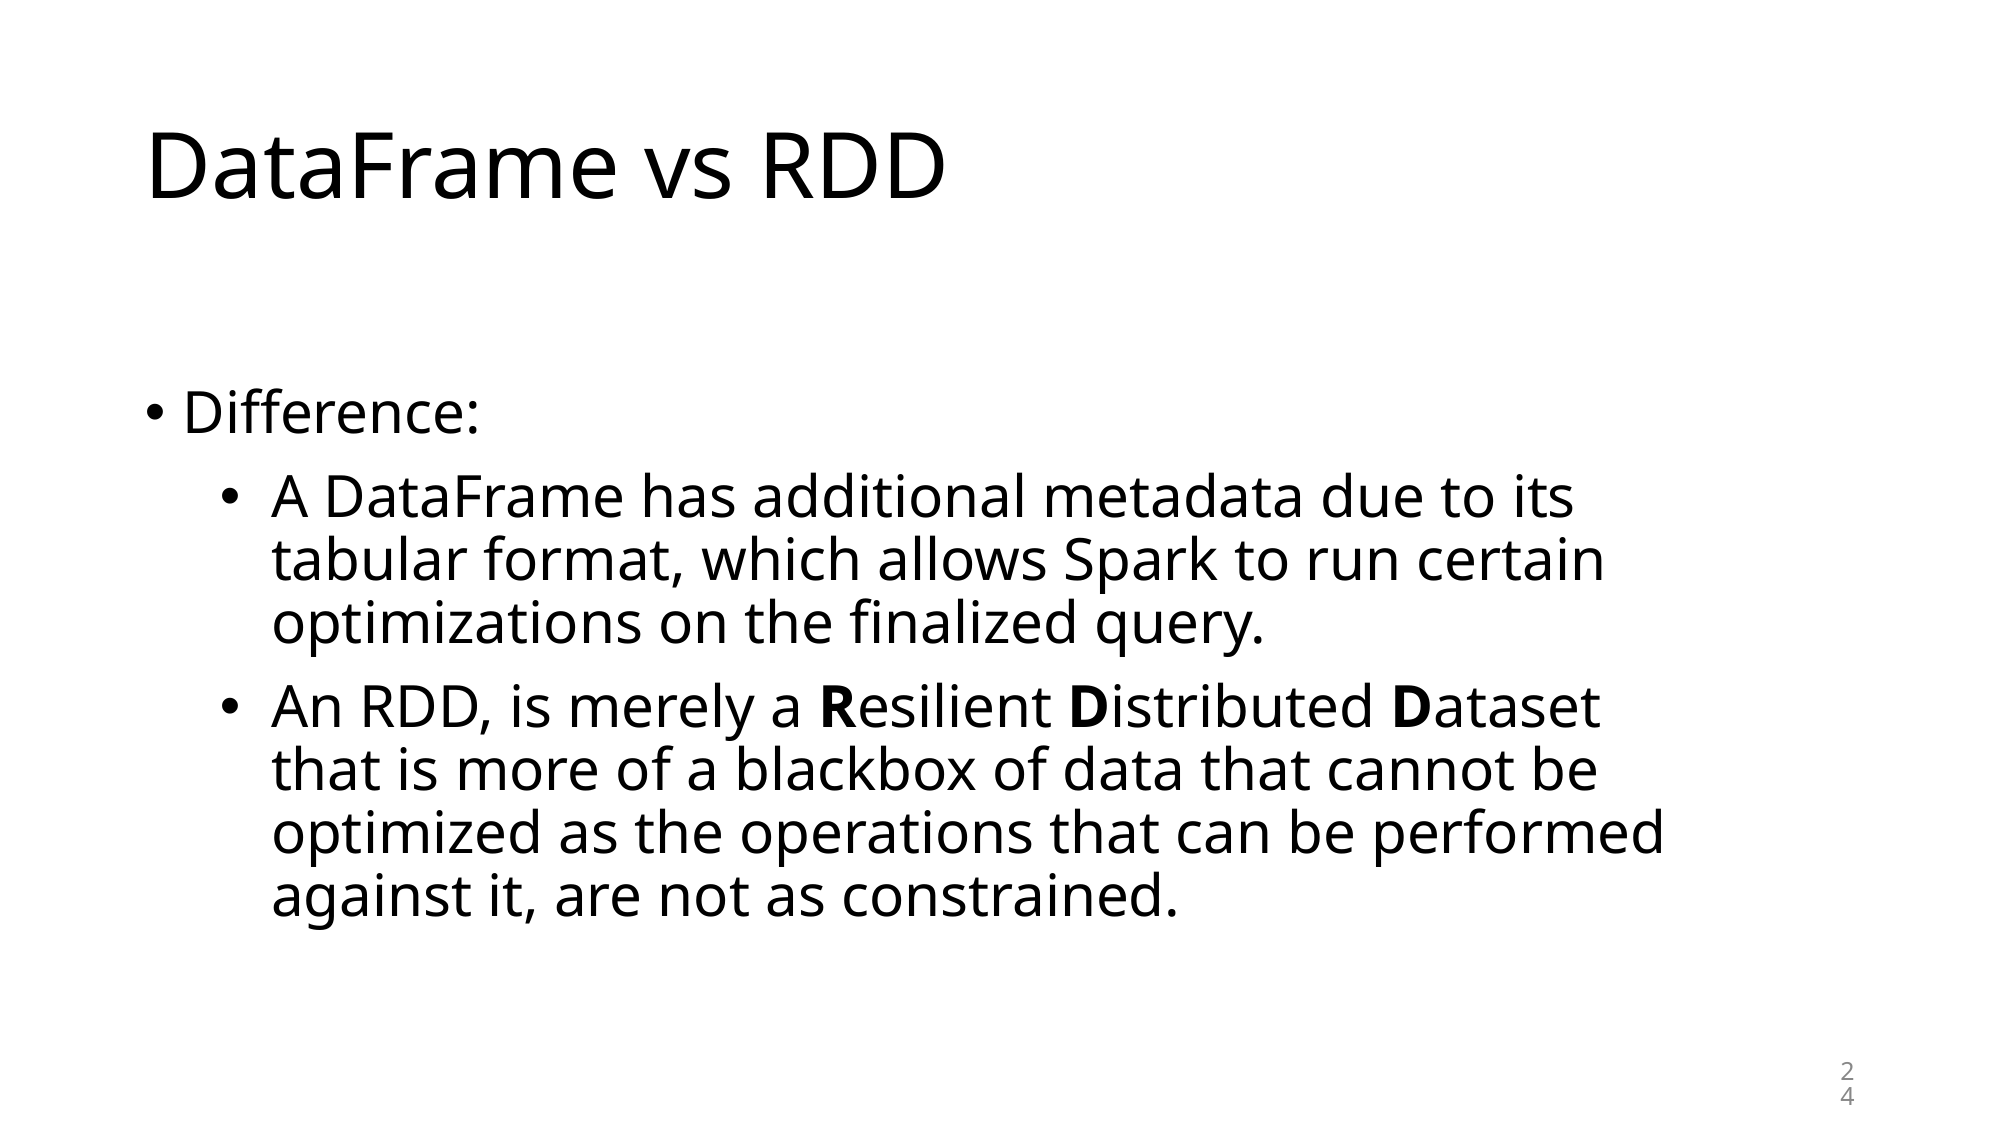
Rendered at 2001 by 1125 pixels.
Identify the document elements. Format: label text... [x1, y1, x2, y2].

list Difference: A DataFrame has additional metadata due to its tabular format, which allows Spark to run certain optimizations on the finalized query. An RDD, is merely a Resilient Distributed Dataset that is more of a blackbox of data that cannot be optimized as the operations that can be performed against it, are not as constrained. [136, 298, 1707, 1014]
title DataFrame vs RDD [136, 59, 1863, 278]
slide_number 24 [1832, 1050, 1863, 1096]
